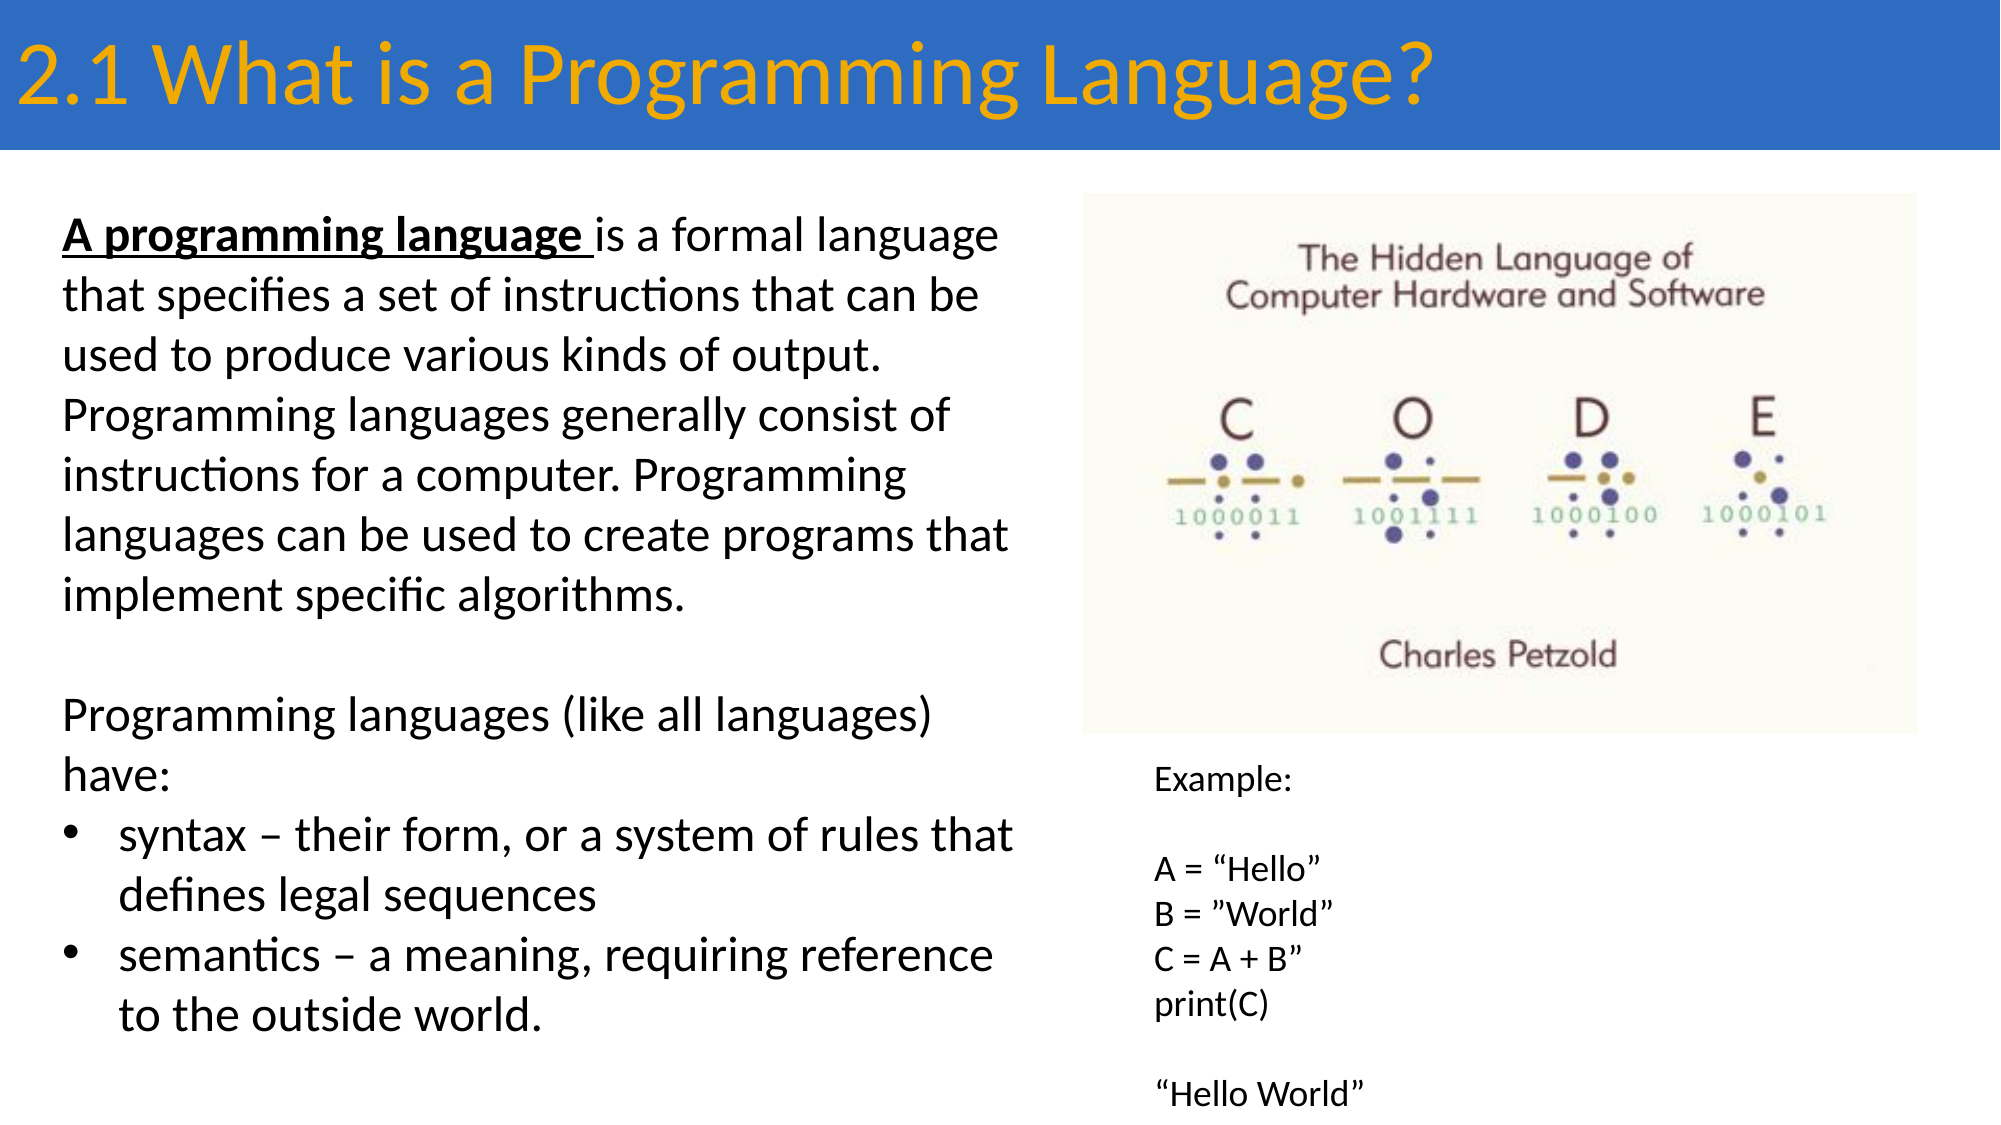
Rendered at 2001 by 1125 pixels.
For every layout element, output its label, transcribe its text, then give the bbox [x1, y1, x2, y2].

picture [1083, 193, 1917, 734]
text_box A programming language is a formal language that specifies a set of instructions that can be used to produce various kinds of output. Programming languages generally consist of instructions for a computer. Programming languages can be used to create programs that implement specific algorithms. Programming languages (like all languages) have: syntax – their form, or a system of rules that defines legal sequences semantics – a meaning, requiring reference to the outside world. [47, 193, 1048, 1049]
title 2.1 What is a Programming Language? [0, 0, 2000, 150]
text_box Example: A = “Hello” B = ”World” C = A + B” print(C) “Hello World” [1139, 746, 1743, 1121]
